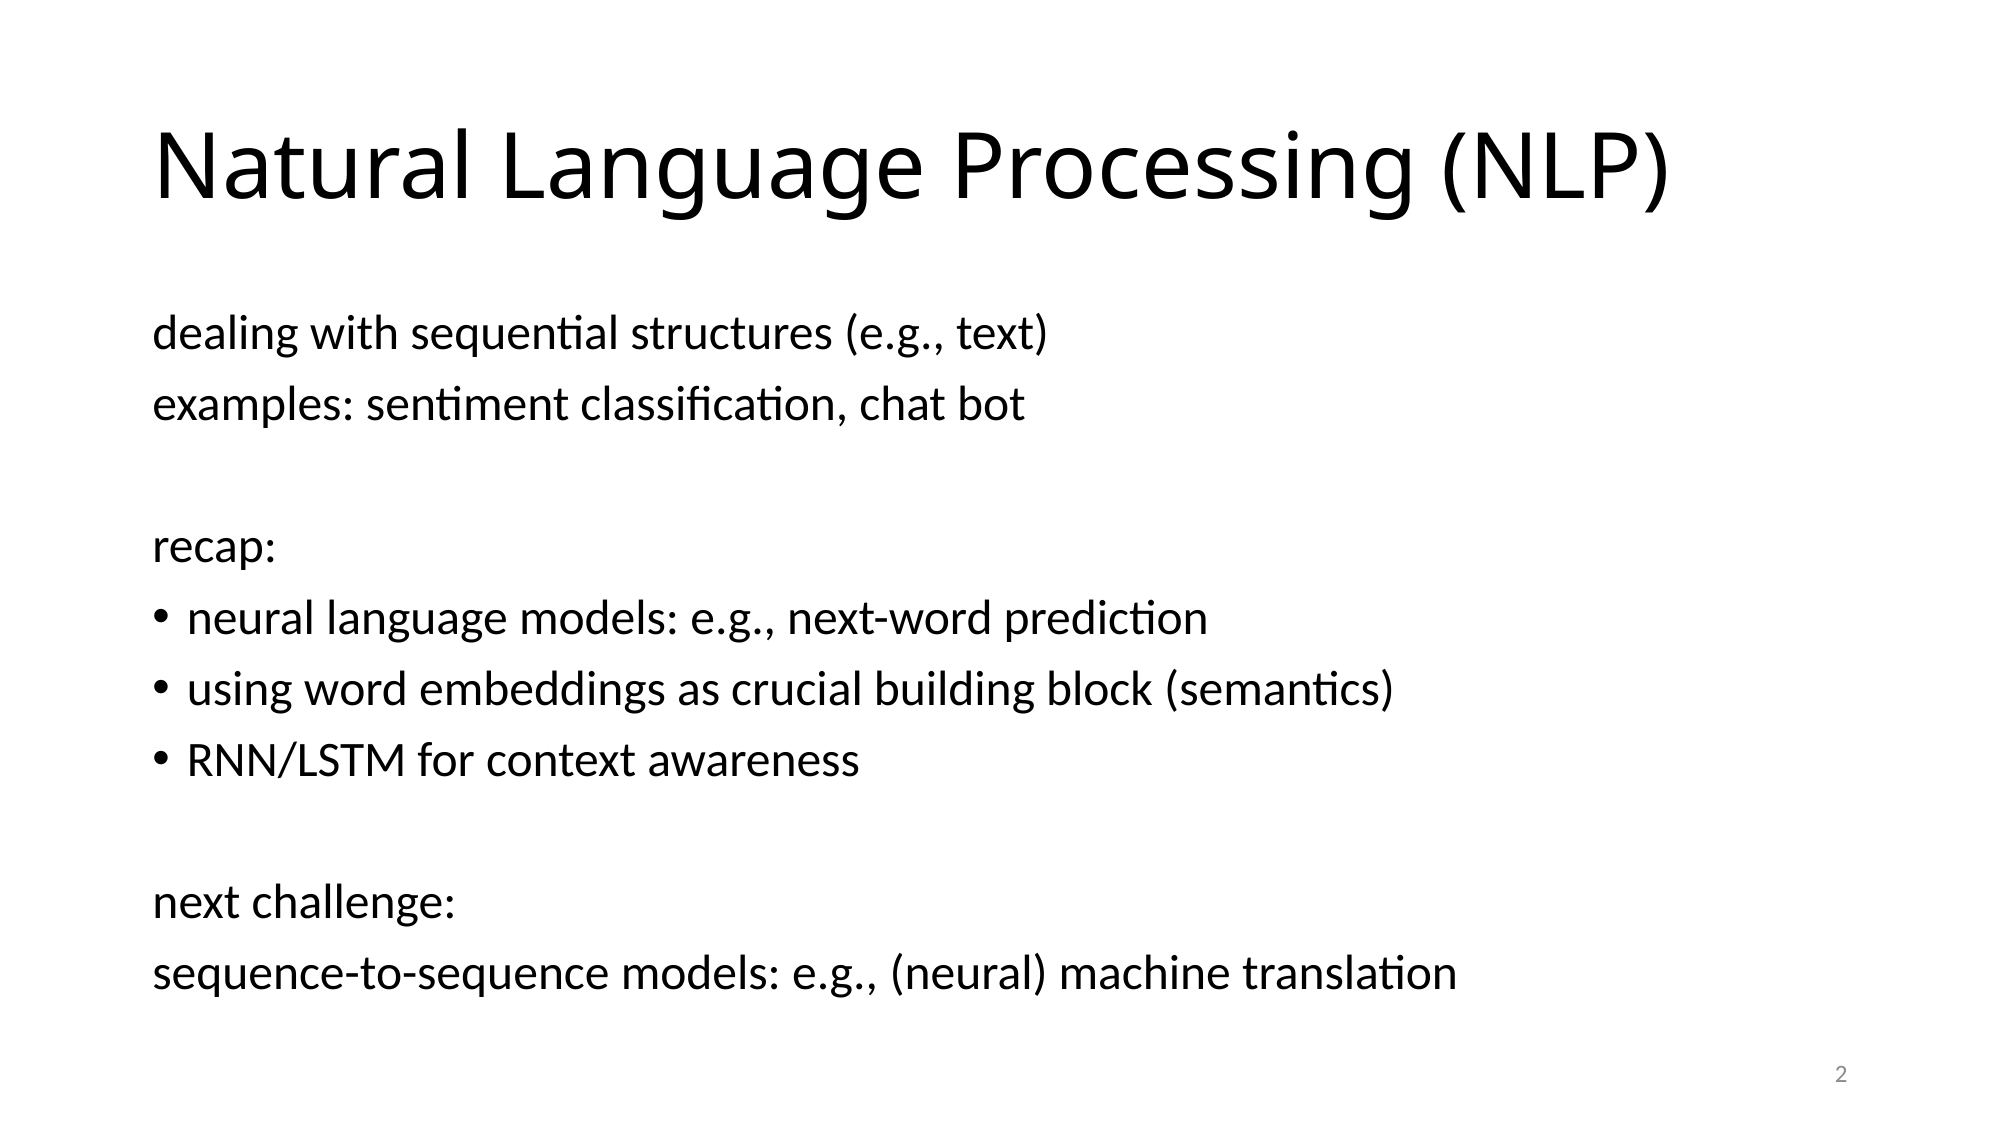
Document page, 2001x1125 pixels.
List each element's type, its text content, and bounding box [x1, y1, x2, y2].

title Natural Language Processing (NLP) [137, 59, 1863, 278]
list dealing with sequential structures (e.g., text) examples: sentiment classification, chat bot recap: neural language models: e.g., next-word prediction using word embeddings as crucial building block (semantics) RNN/LSTM for context awareness next challenge: sequence-to-sequence models: e.g., (neural) machine translation [137, 299, 1863, 1014]
slide_number 2 [1412, 1042, 1863, 1103]
